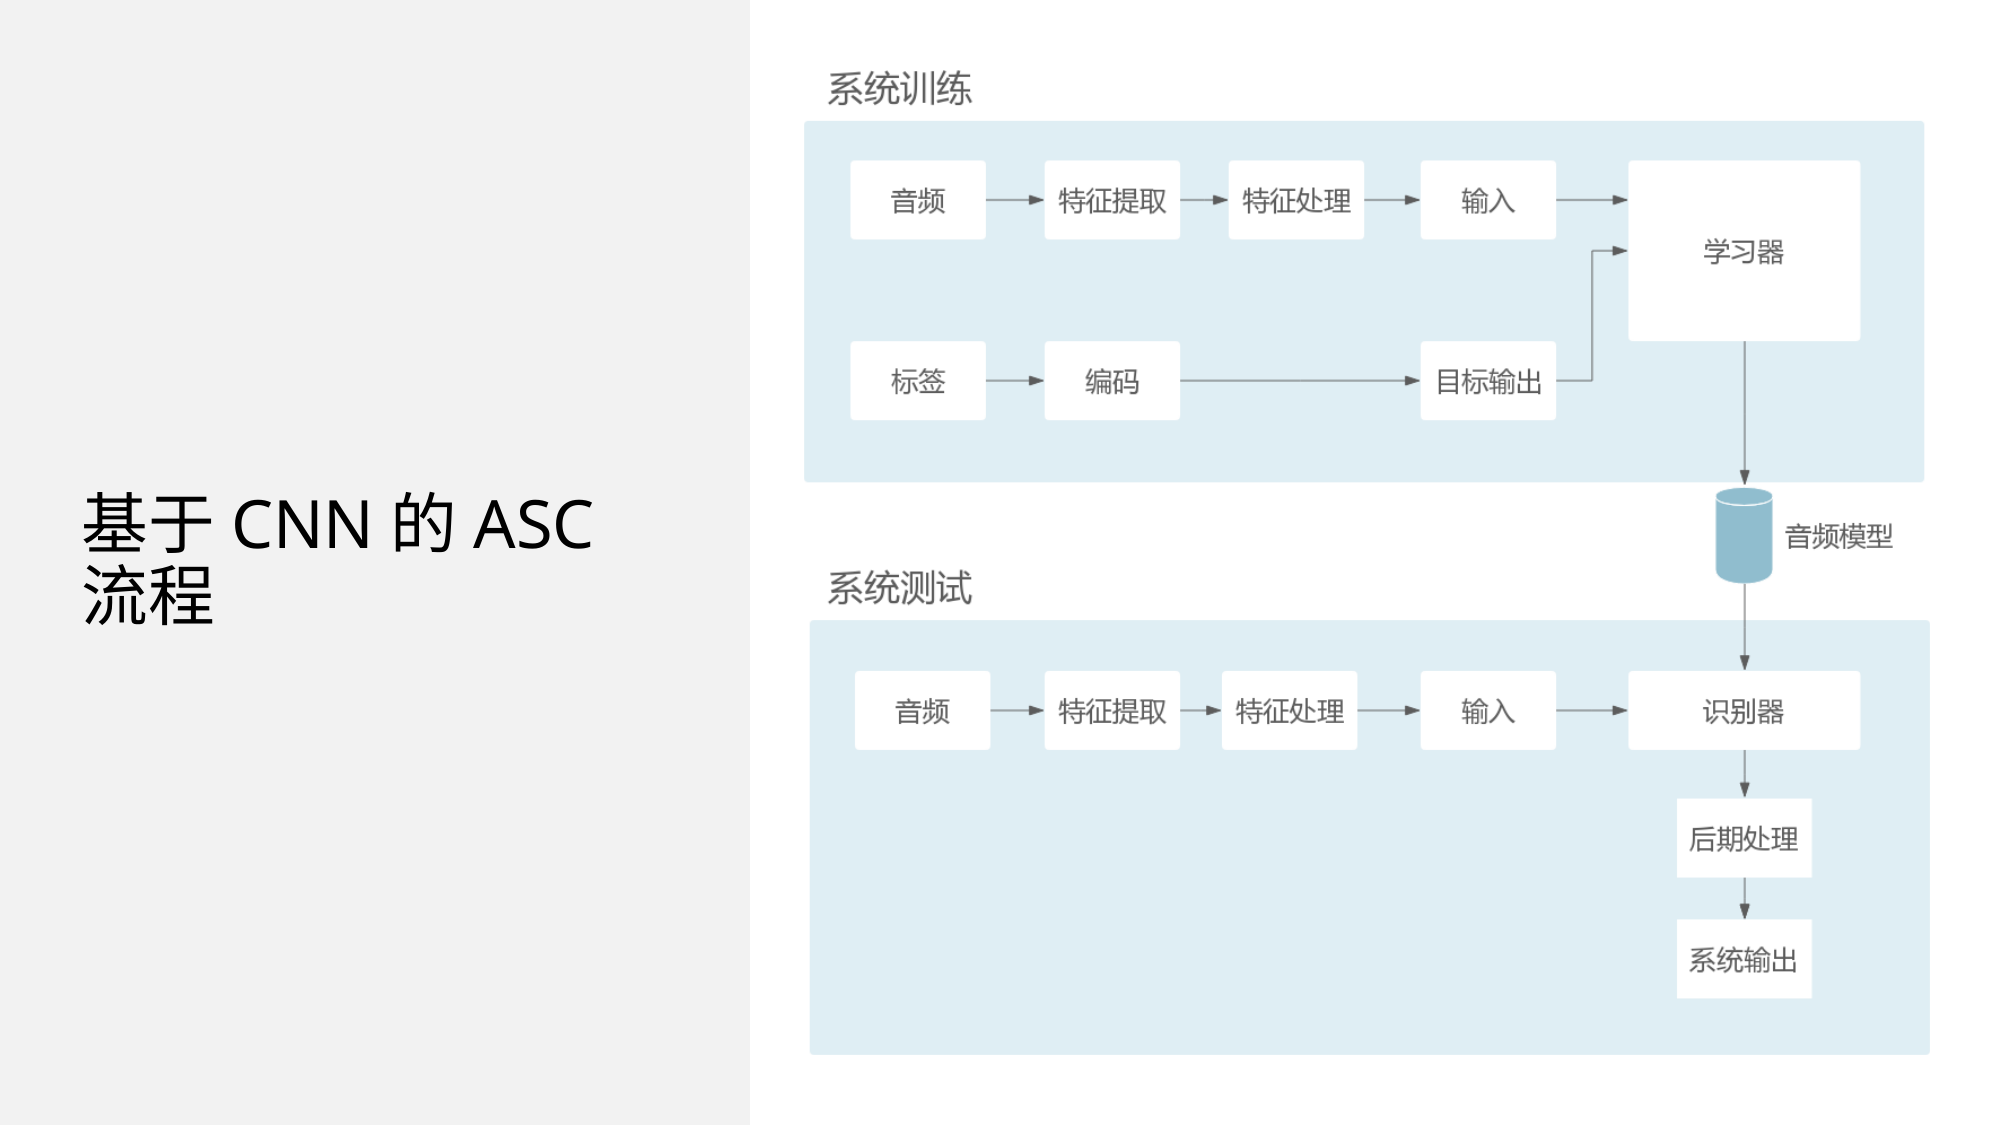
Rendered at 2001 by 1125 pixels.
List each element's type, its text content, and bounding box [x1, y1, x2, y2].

picture [750, 0, 2000, 1125]
title 基于CNN的ASC流程 [66, 472, 685, 653]
